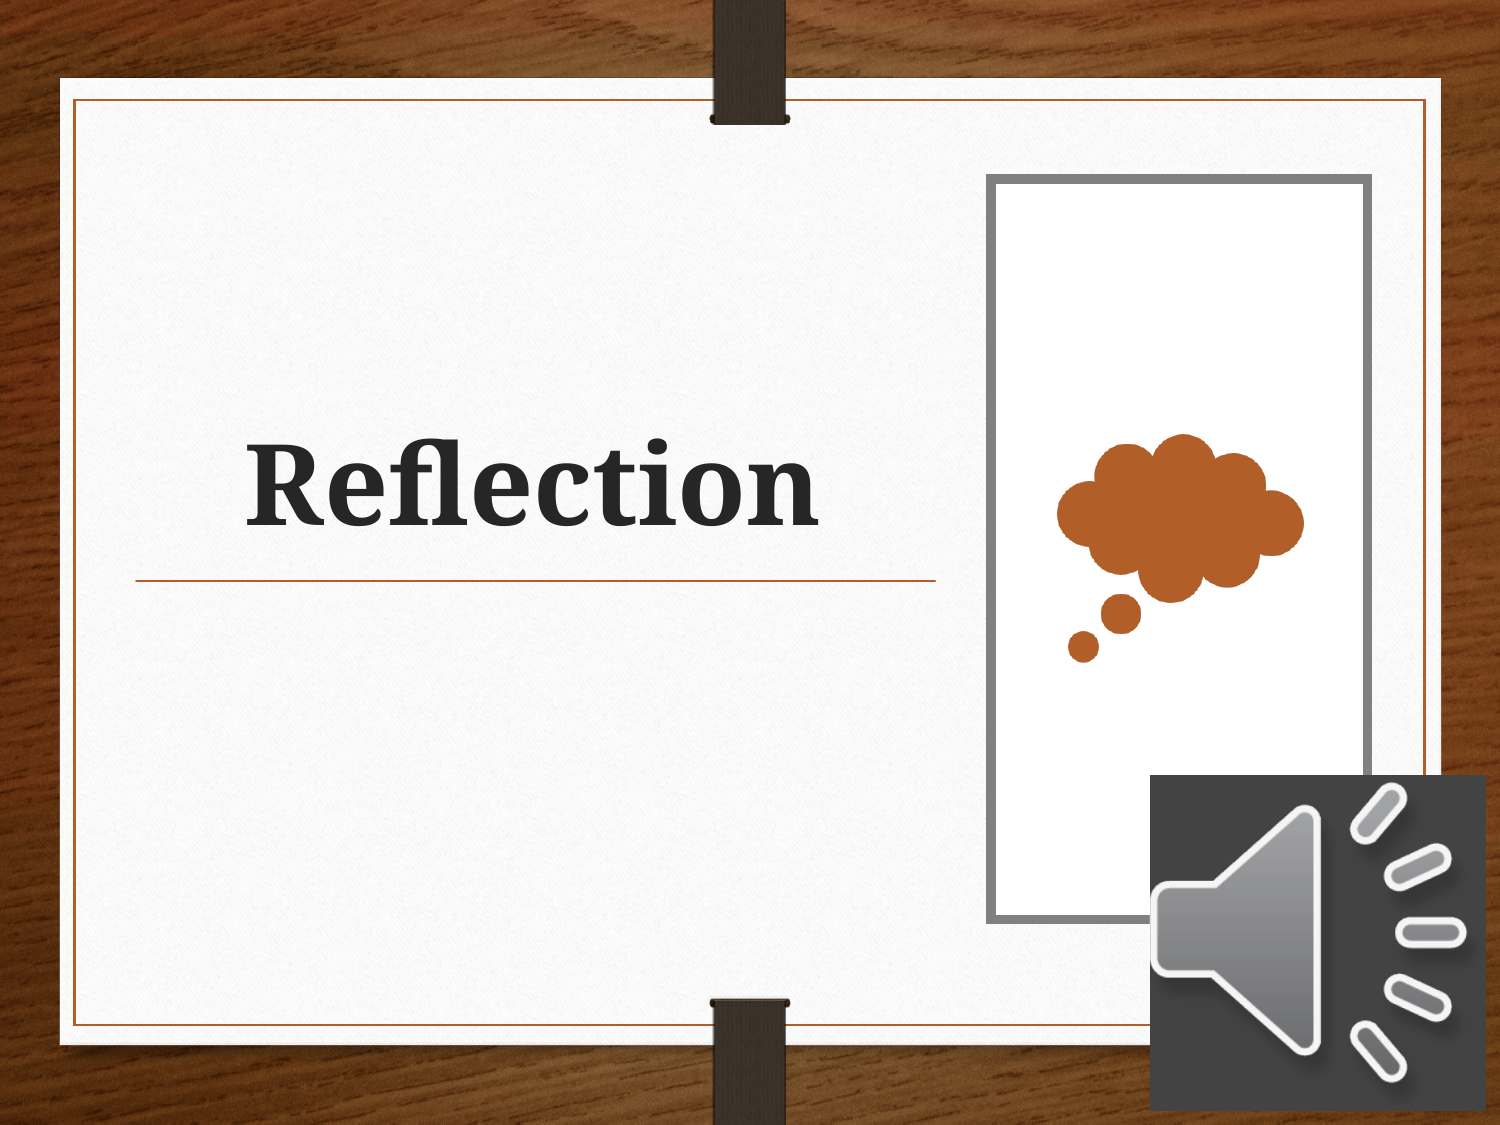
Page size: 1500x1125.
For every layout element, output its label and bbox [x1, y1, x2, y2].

text_box [0, 0, 1500, 1125]
picture [1148, 773, 1487, 1112]
picture [1030, 397, 1330, 698]
